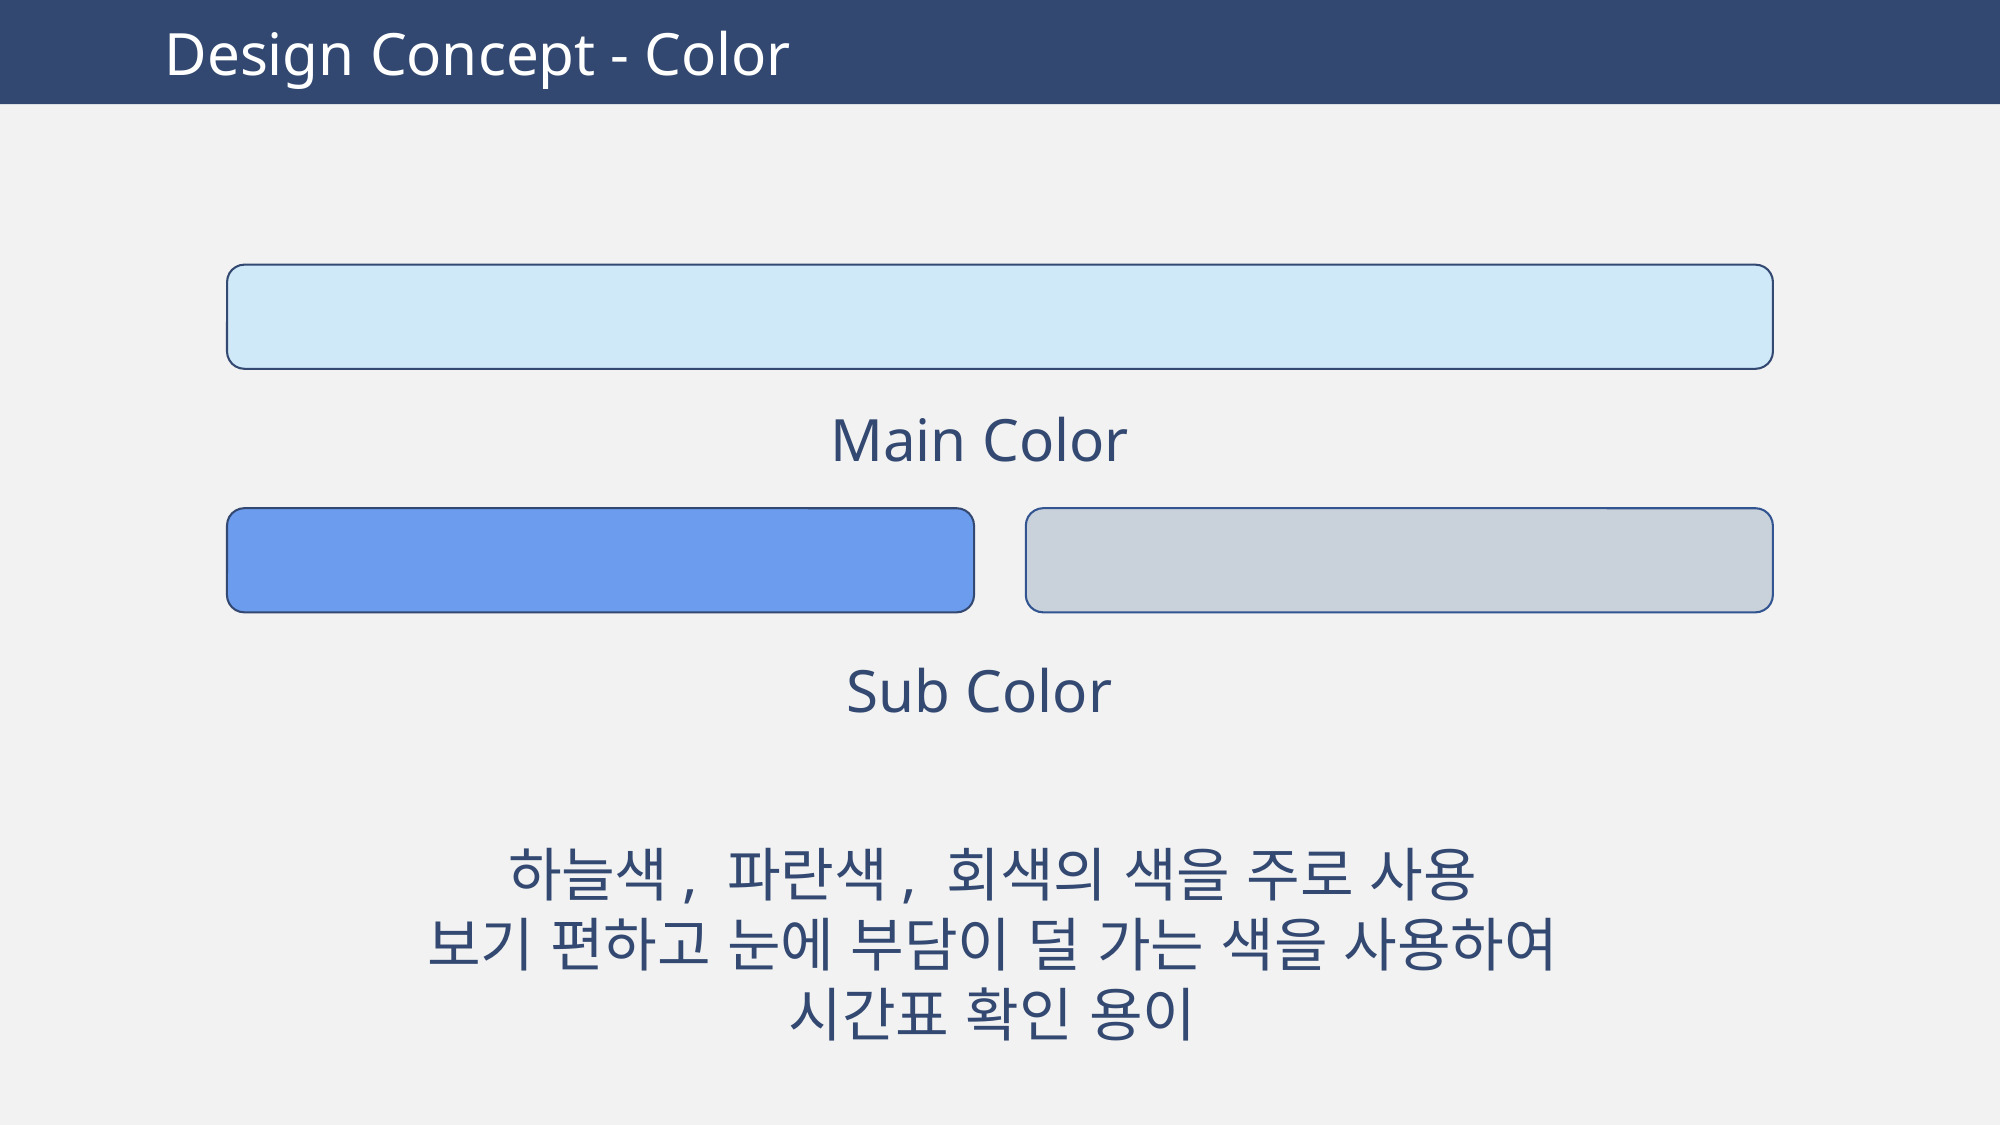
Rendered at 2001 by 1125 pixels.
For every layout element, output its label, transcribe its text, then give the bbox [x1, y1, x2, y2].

text_box [225, 263, 1774, 370]
text_box [225, 507, 976, 614]
text_box Main Color [708, 395, 1251, 481]
text_box [1024, 507, 1774, 614]
text_box Sub Color [708, 647, 1251, 732]
text_box 하늘색, 파란색, 회색의 색을 주로 사용 보기 편하고 눈에 부담이 덜 가는 색을 사용하여 시간표 확인 용이 [329, 830, 1656, 1056]
text_box Design Concept - Color [0, 0, 2000, 105]
